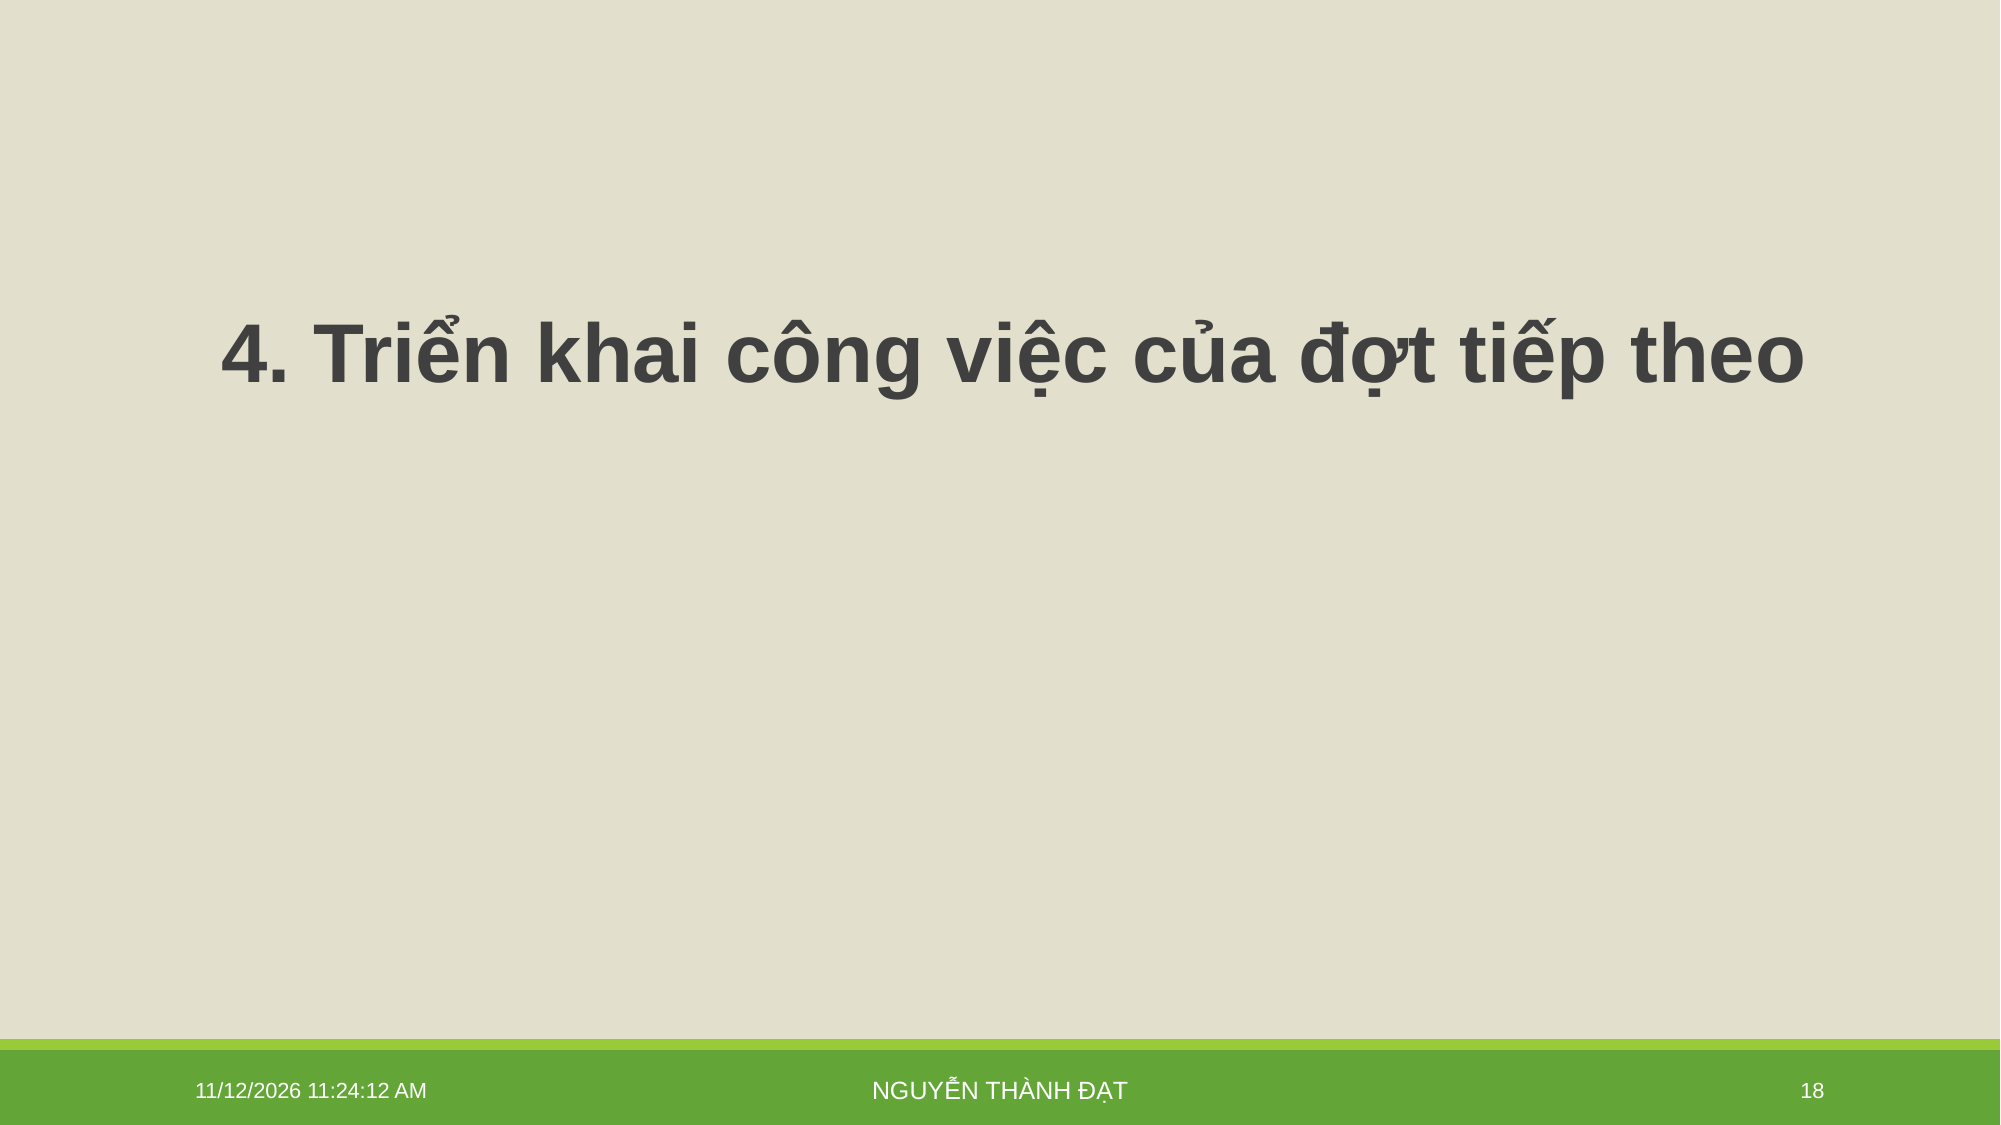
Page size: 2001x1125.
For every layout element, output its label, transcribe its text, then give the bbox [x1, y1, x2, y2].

slide_number 18 [1624, 1059, 1840, 1120]
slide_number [180, 1059, 586, 1120]
list 4. Triển khai công việc của đợt tiếp theo [180, 302, 1830, 963]
footer Nguyễn Thành Đạt [604, 1059, 1396, 1120]
